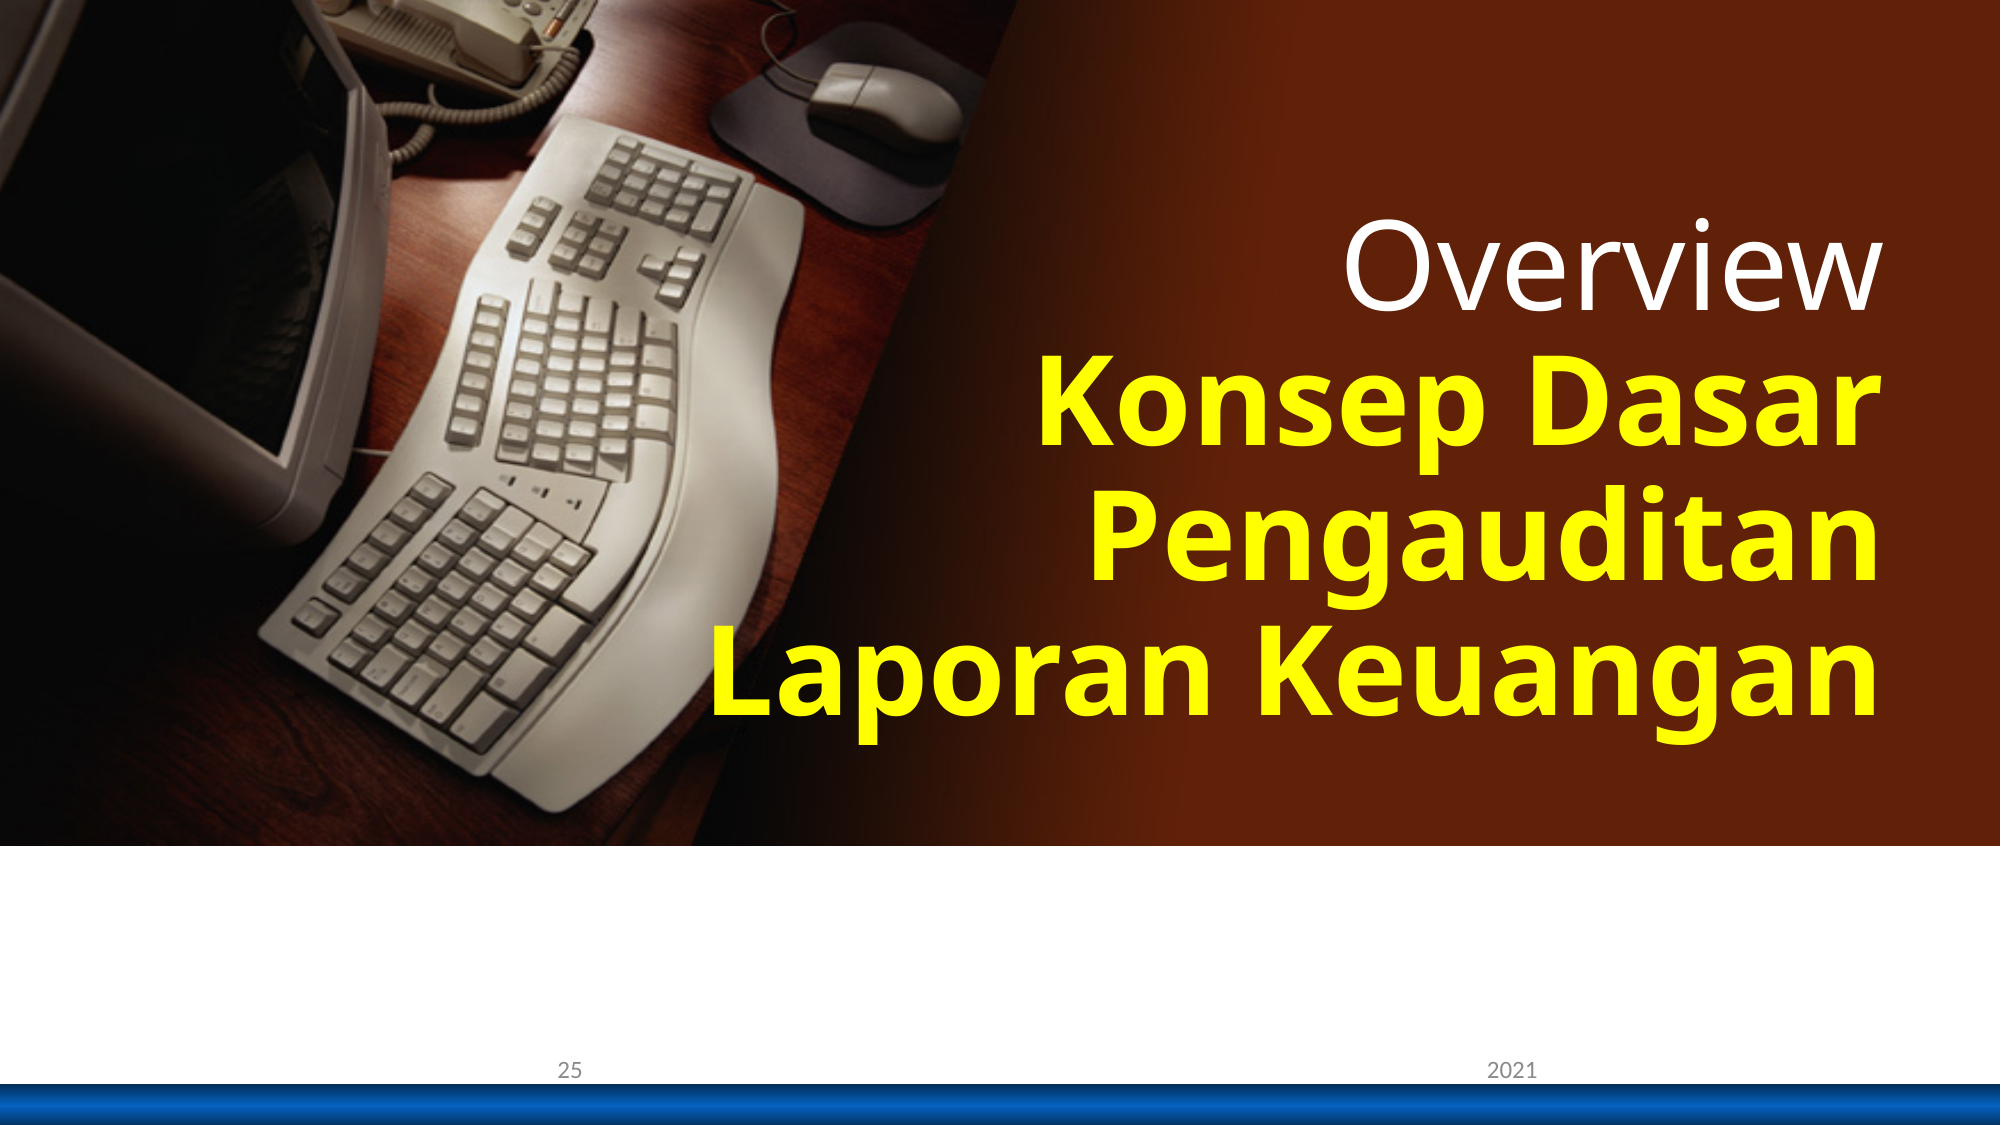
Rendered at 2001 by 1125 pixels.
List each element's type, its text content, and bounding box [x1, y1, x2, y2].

title Overview Konsep Dasar Pengauditan Laporan Keuangan [687, 184, 1900, 750]
picture [0, 0, 2000, 846]
footer 2021 [1275, 1044, 1750, 1094]
slide_number 25 [247, 1044, 598, 1093]
